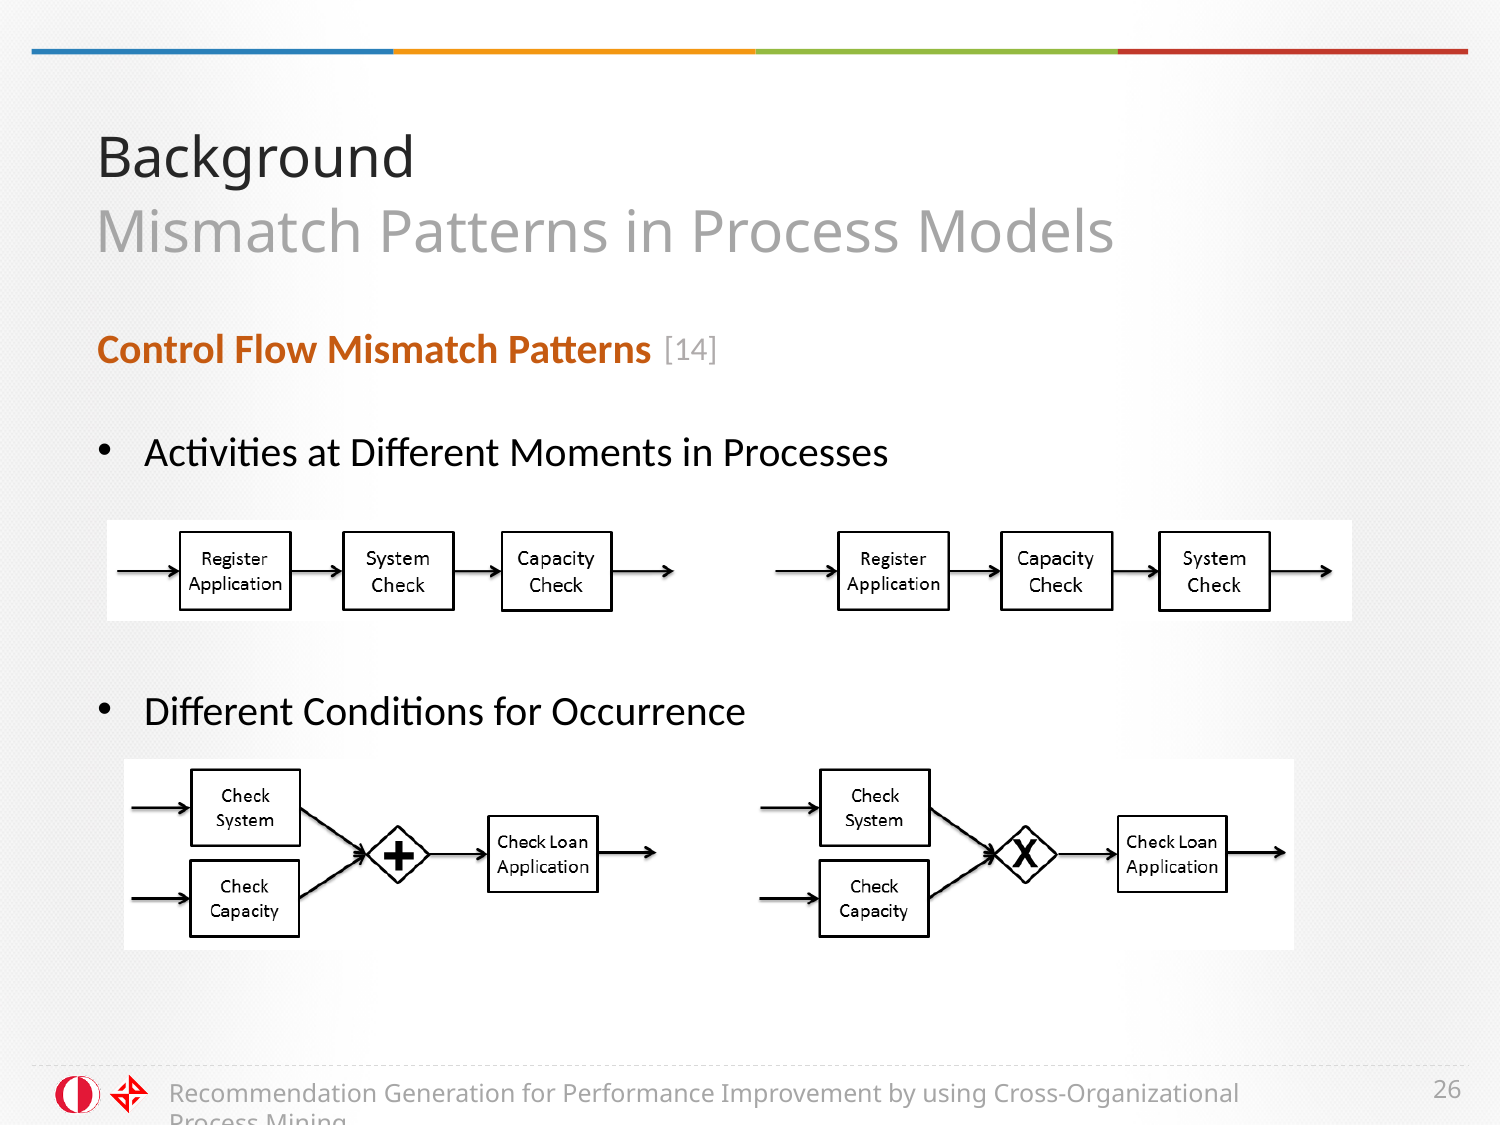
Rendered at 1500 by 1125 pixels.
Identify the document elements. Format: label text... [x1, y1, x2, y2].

text_box [14] [649, 319, 769, 375]
picture [173, 1116, 180, 1123]
picture [0, 0, 1500, 1125]
text_box Mismatch Patterns in Process Models [80, 187, 1500, 272]
picture [178, 1116, 267, 1125]
text_box Control Flow Mismatch Patterns [85, 316, 1064, 418]
text_box Background [81, 114, 1500, 187]
picture [272, 1116, 281, 1125]
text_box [31, 48, 1469, 55]
text_box Activities at Different Moments in Processes [85, 418, 1064, 479]
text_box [31, 1065, 1477, 1116]
text_box Different Conditions for Occurrence [85, 677, 1064, 725]
